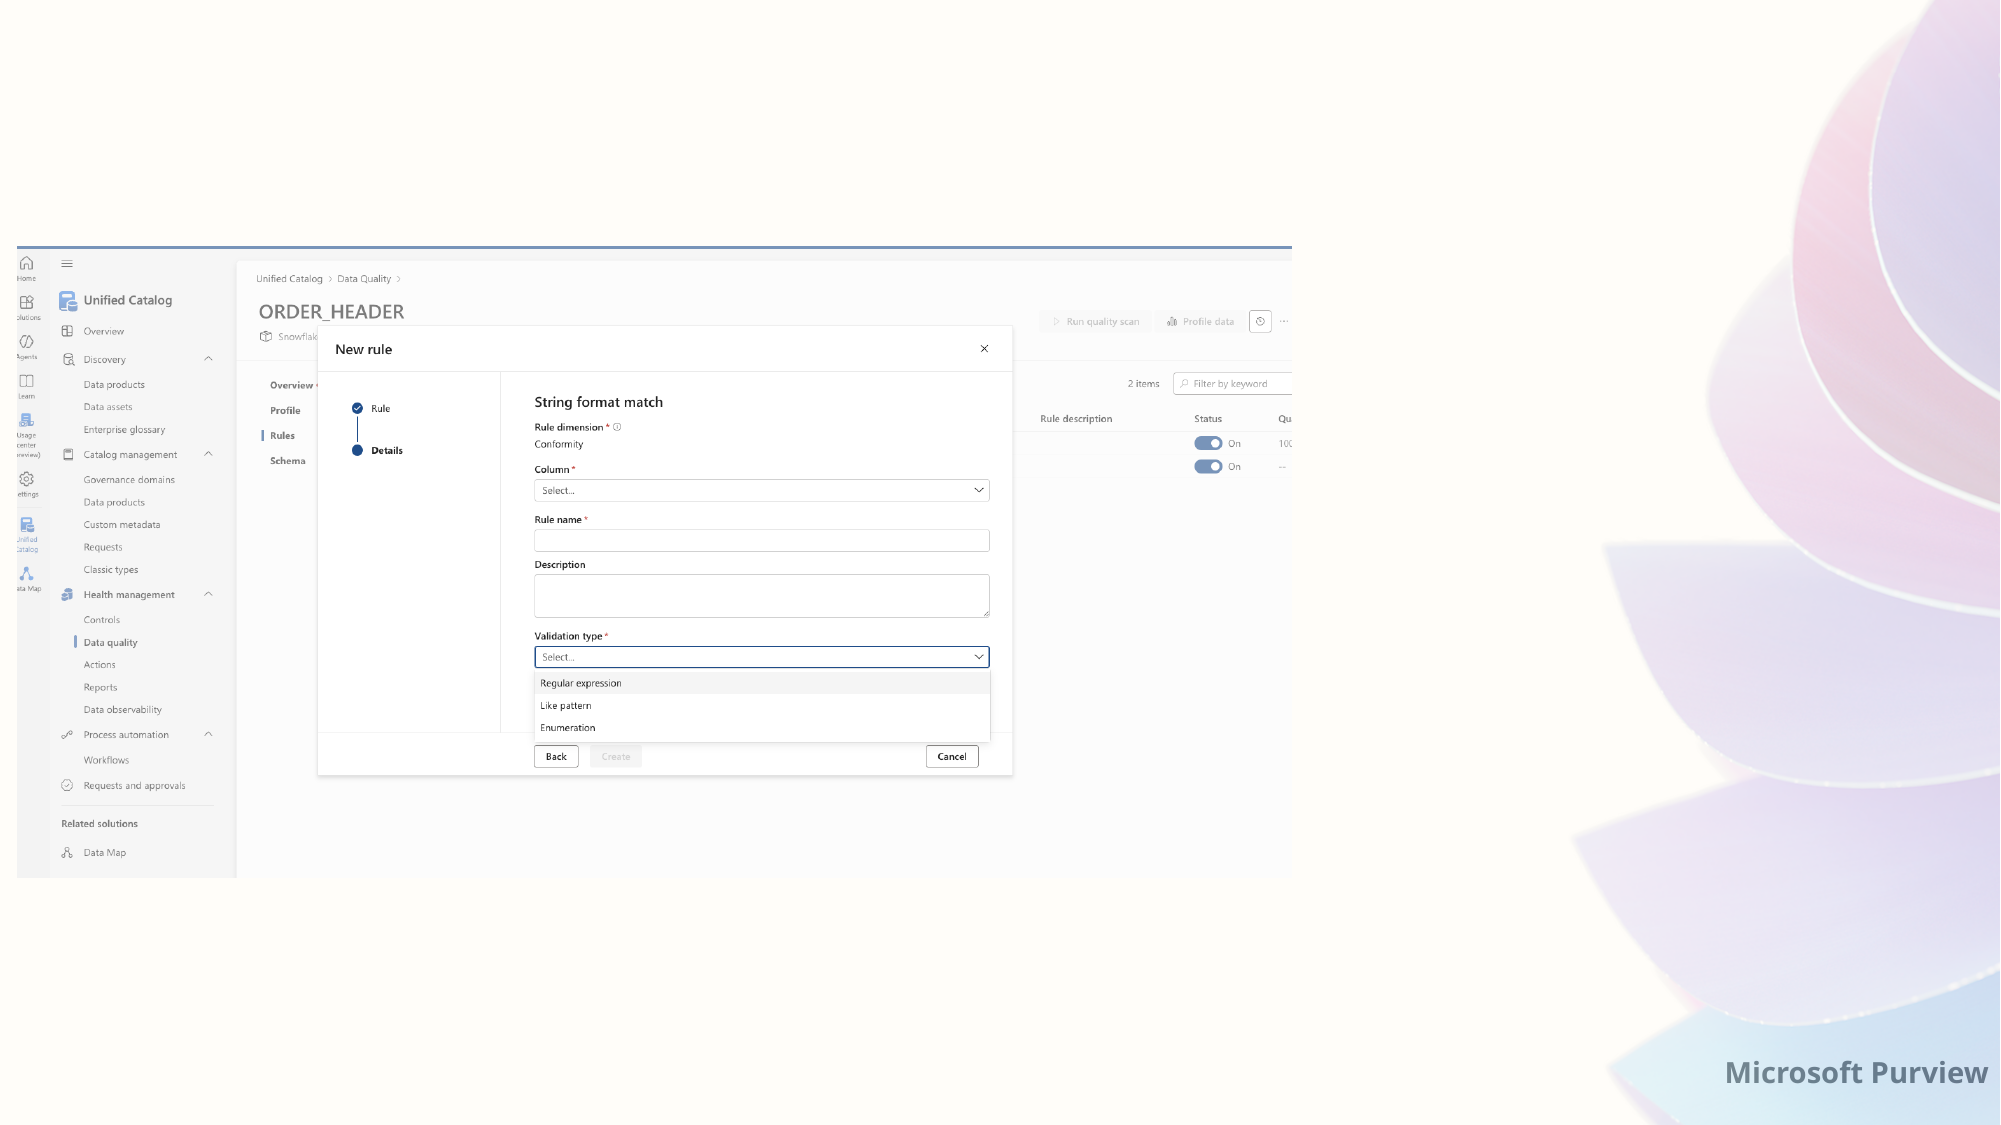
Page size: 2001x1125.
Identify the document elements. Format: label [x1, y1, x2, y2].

picture [16, 246, 1292, 879]
